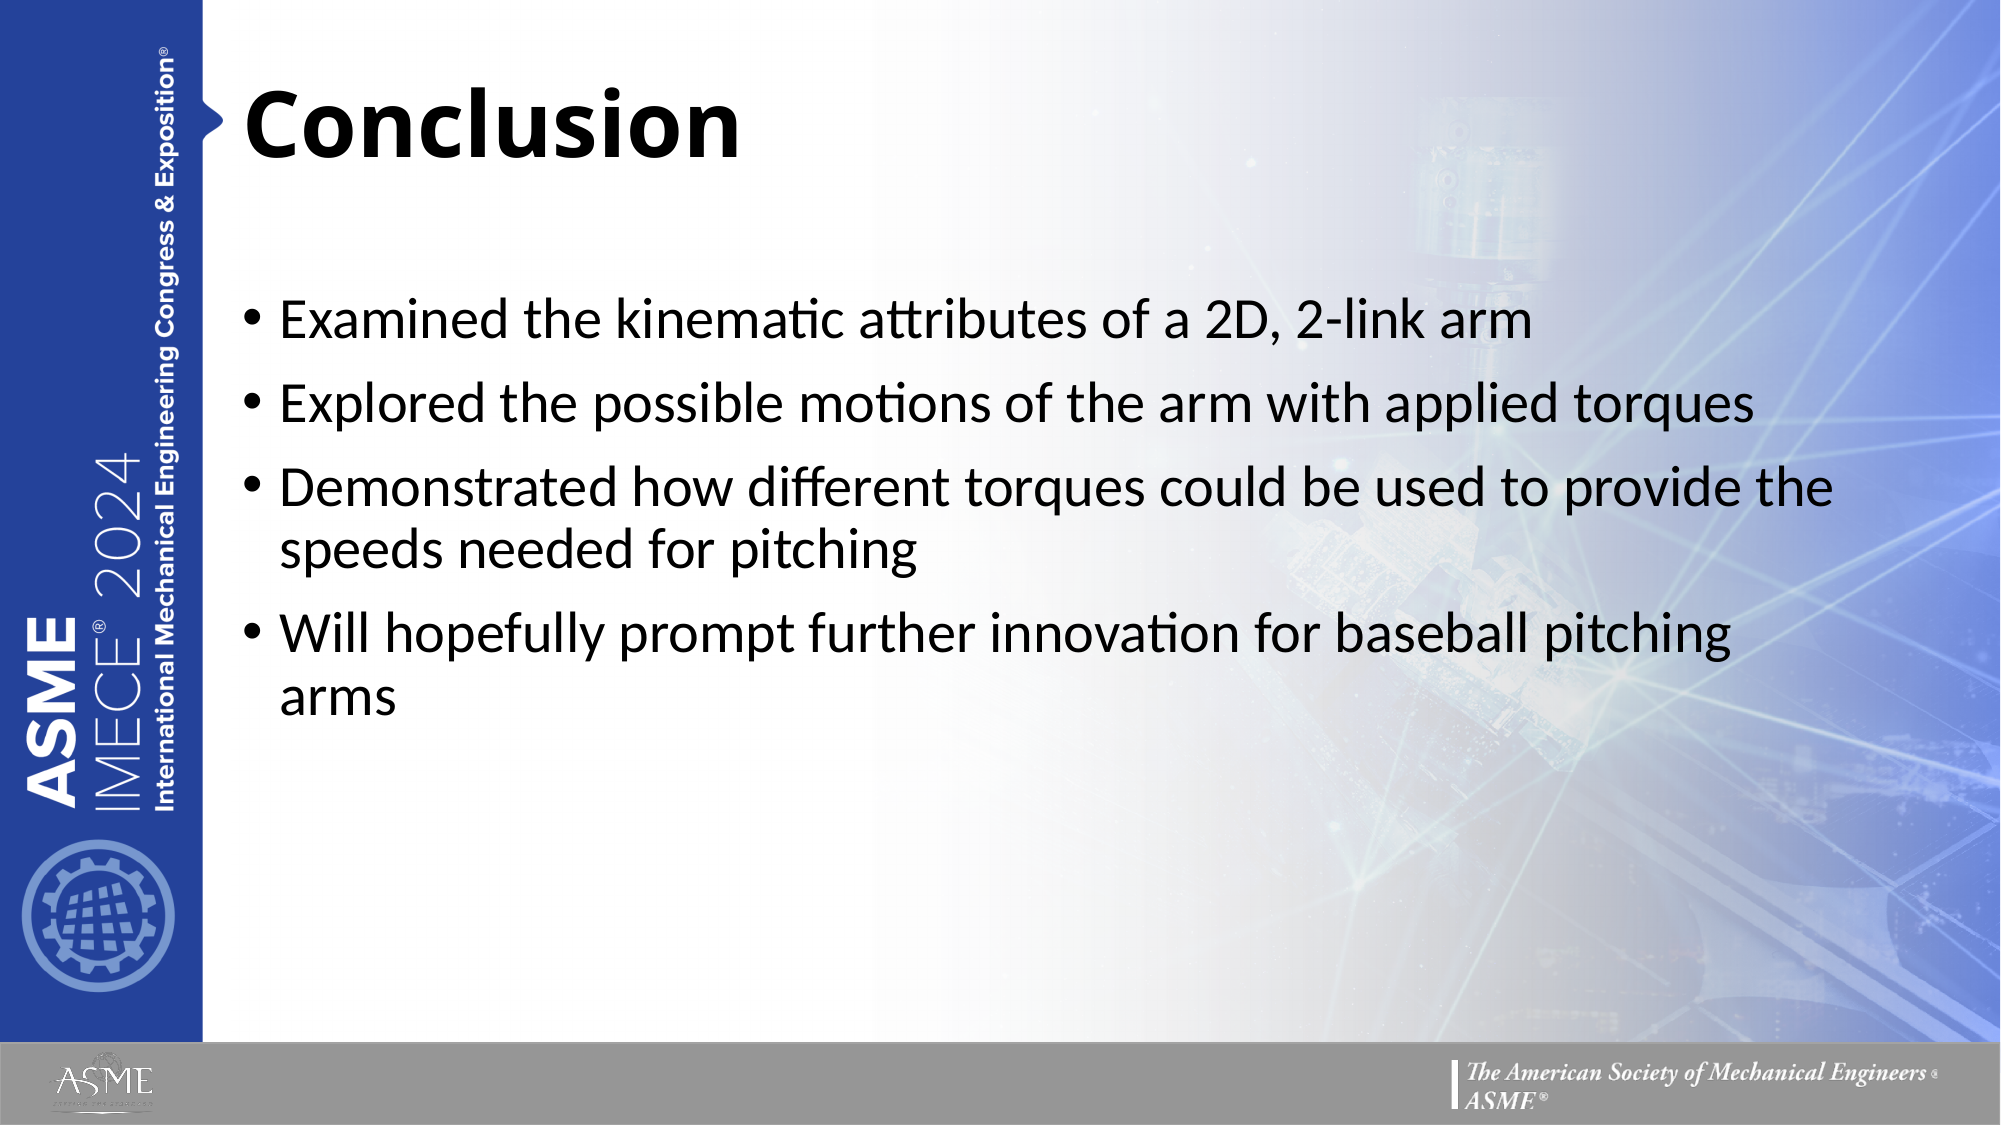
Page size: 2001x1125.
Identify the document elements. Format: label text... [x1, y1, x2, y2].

list Examined the kinematic attributes of a 2D, 2-link arm Explored the possible motions of the arm with applied torques Demonstrated how different torques could be used to provide the speeds needed for pitching Will hopefully prompt further innovation for baseball pitching arms [227, 280, 1863, 792]
picture [0, 0, 2001, 1042]
title Conclusion [227, 18, 1863, 237]
picture [49, 1052, 153, 1114]
